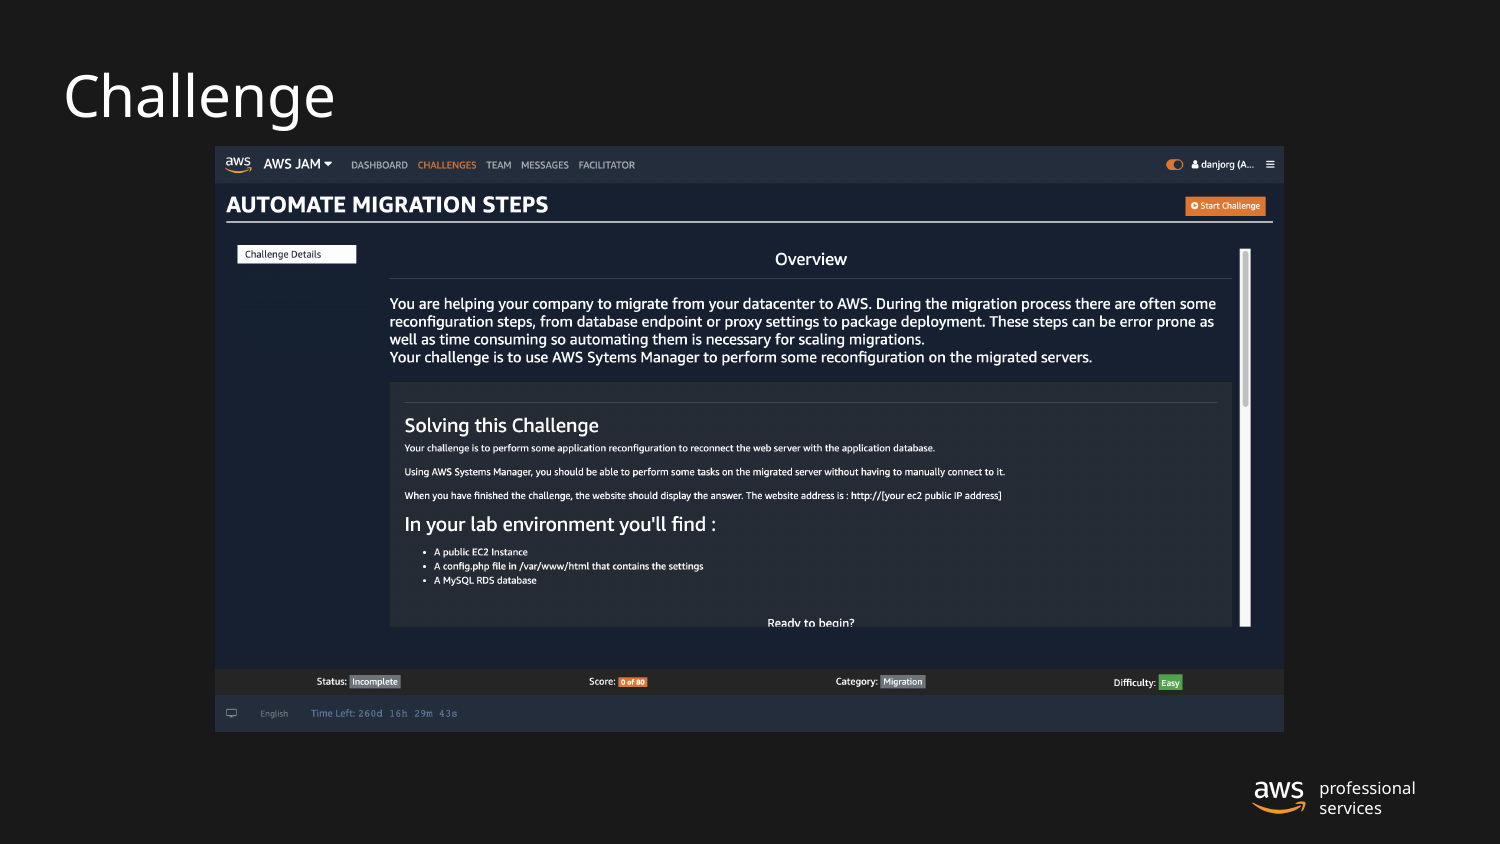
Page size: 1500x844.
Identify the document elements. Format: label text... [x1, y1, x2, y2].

title Challenge [33, 35, 1467, 147]
picture [215, 145, 1285, 732]
picture [1227, 767, 1331, 829]
